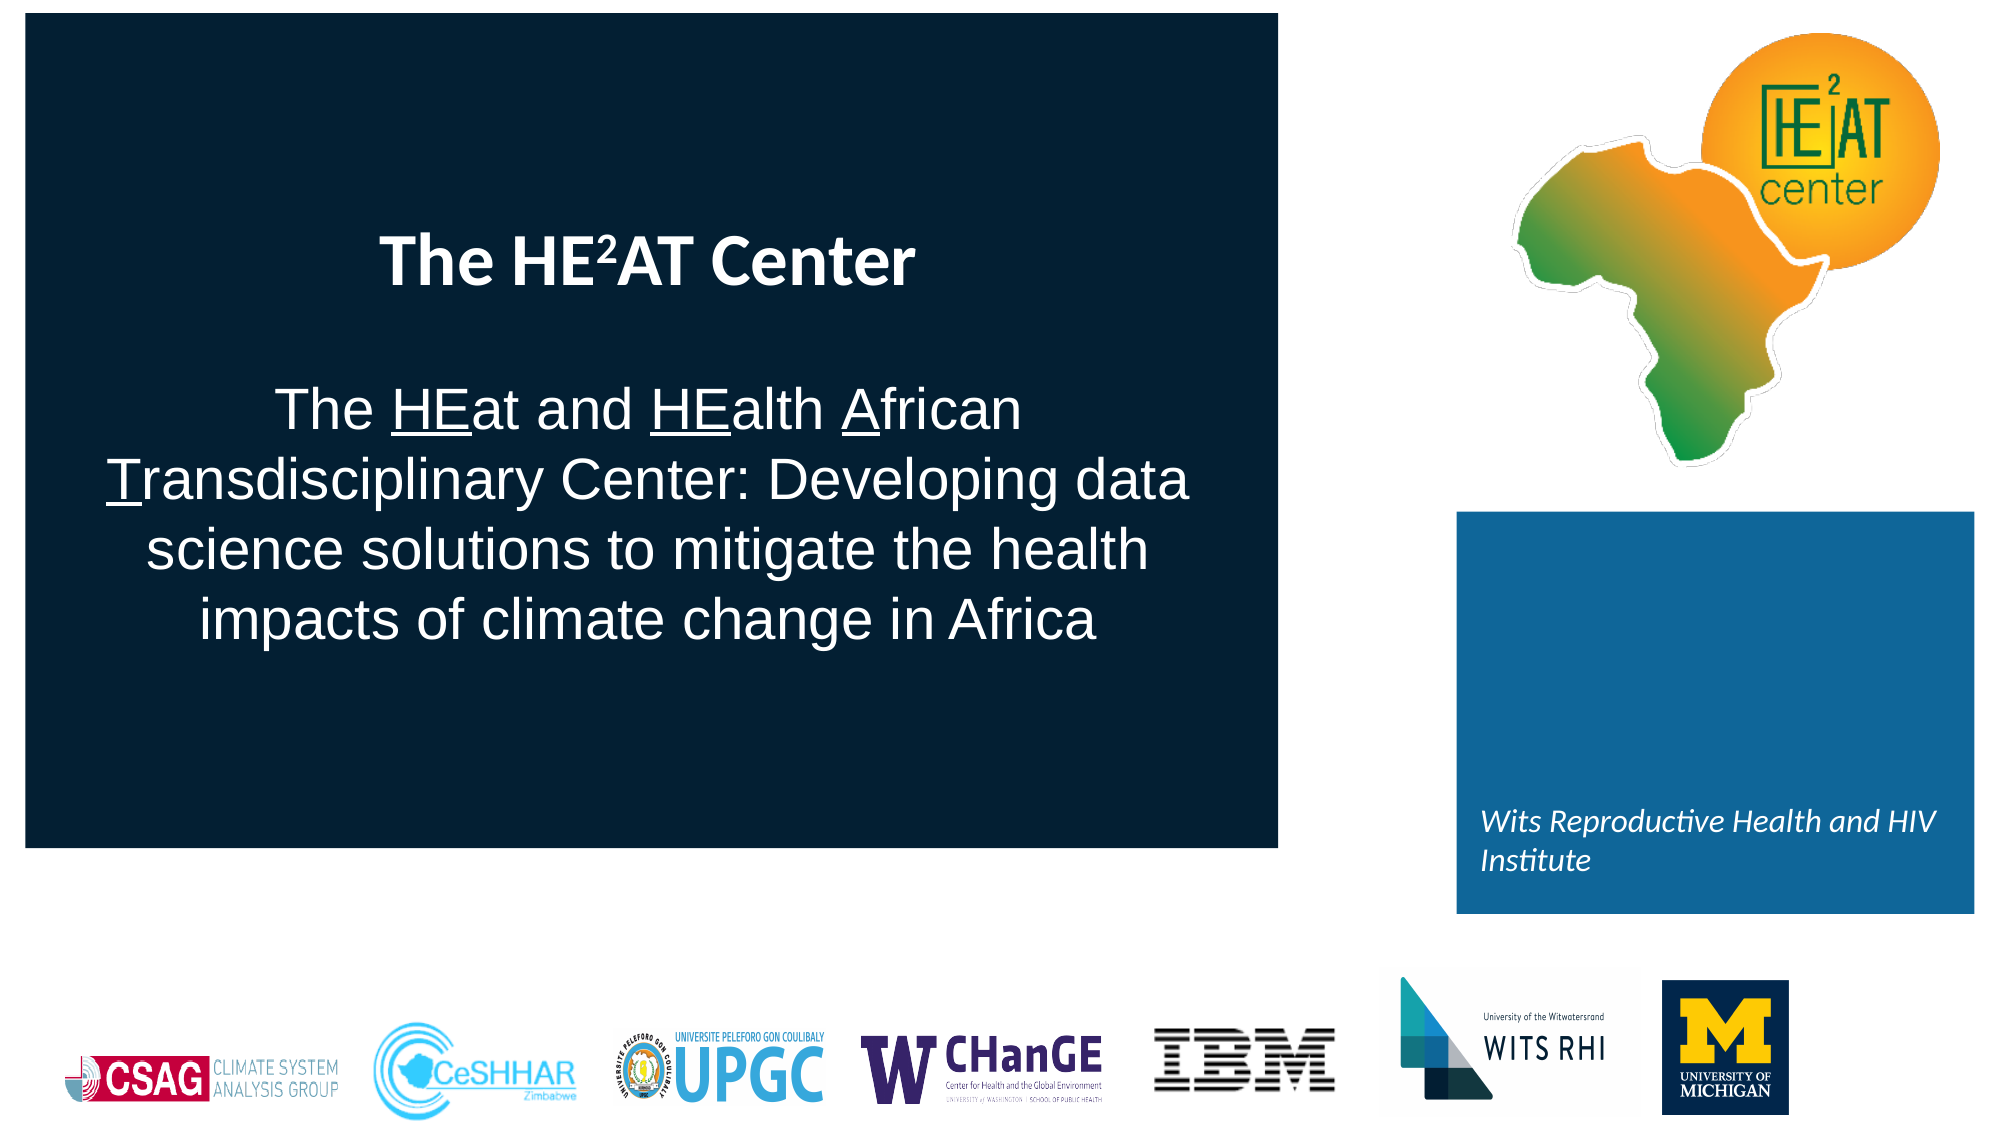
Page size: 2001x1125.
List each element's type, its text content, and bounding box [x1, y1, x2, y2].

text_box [65, 967, 1641, 1125]
picture [1511, 33, 1940, 468]
text_box Wits Reproductive Health and HIV Institute [1456, 511, 1975, 915]
text_box The HE2AT Center The HEat and HEalth African Transdisciplinary Center: Developing data science solutions to mitigate the health impacts of climate change in Africa [24, 12, 1279, 849]
picture [1662, 980, 1789, 1115]
picture [357, 1009, 592, 1125]
